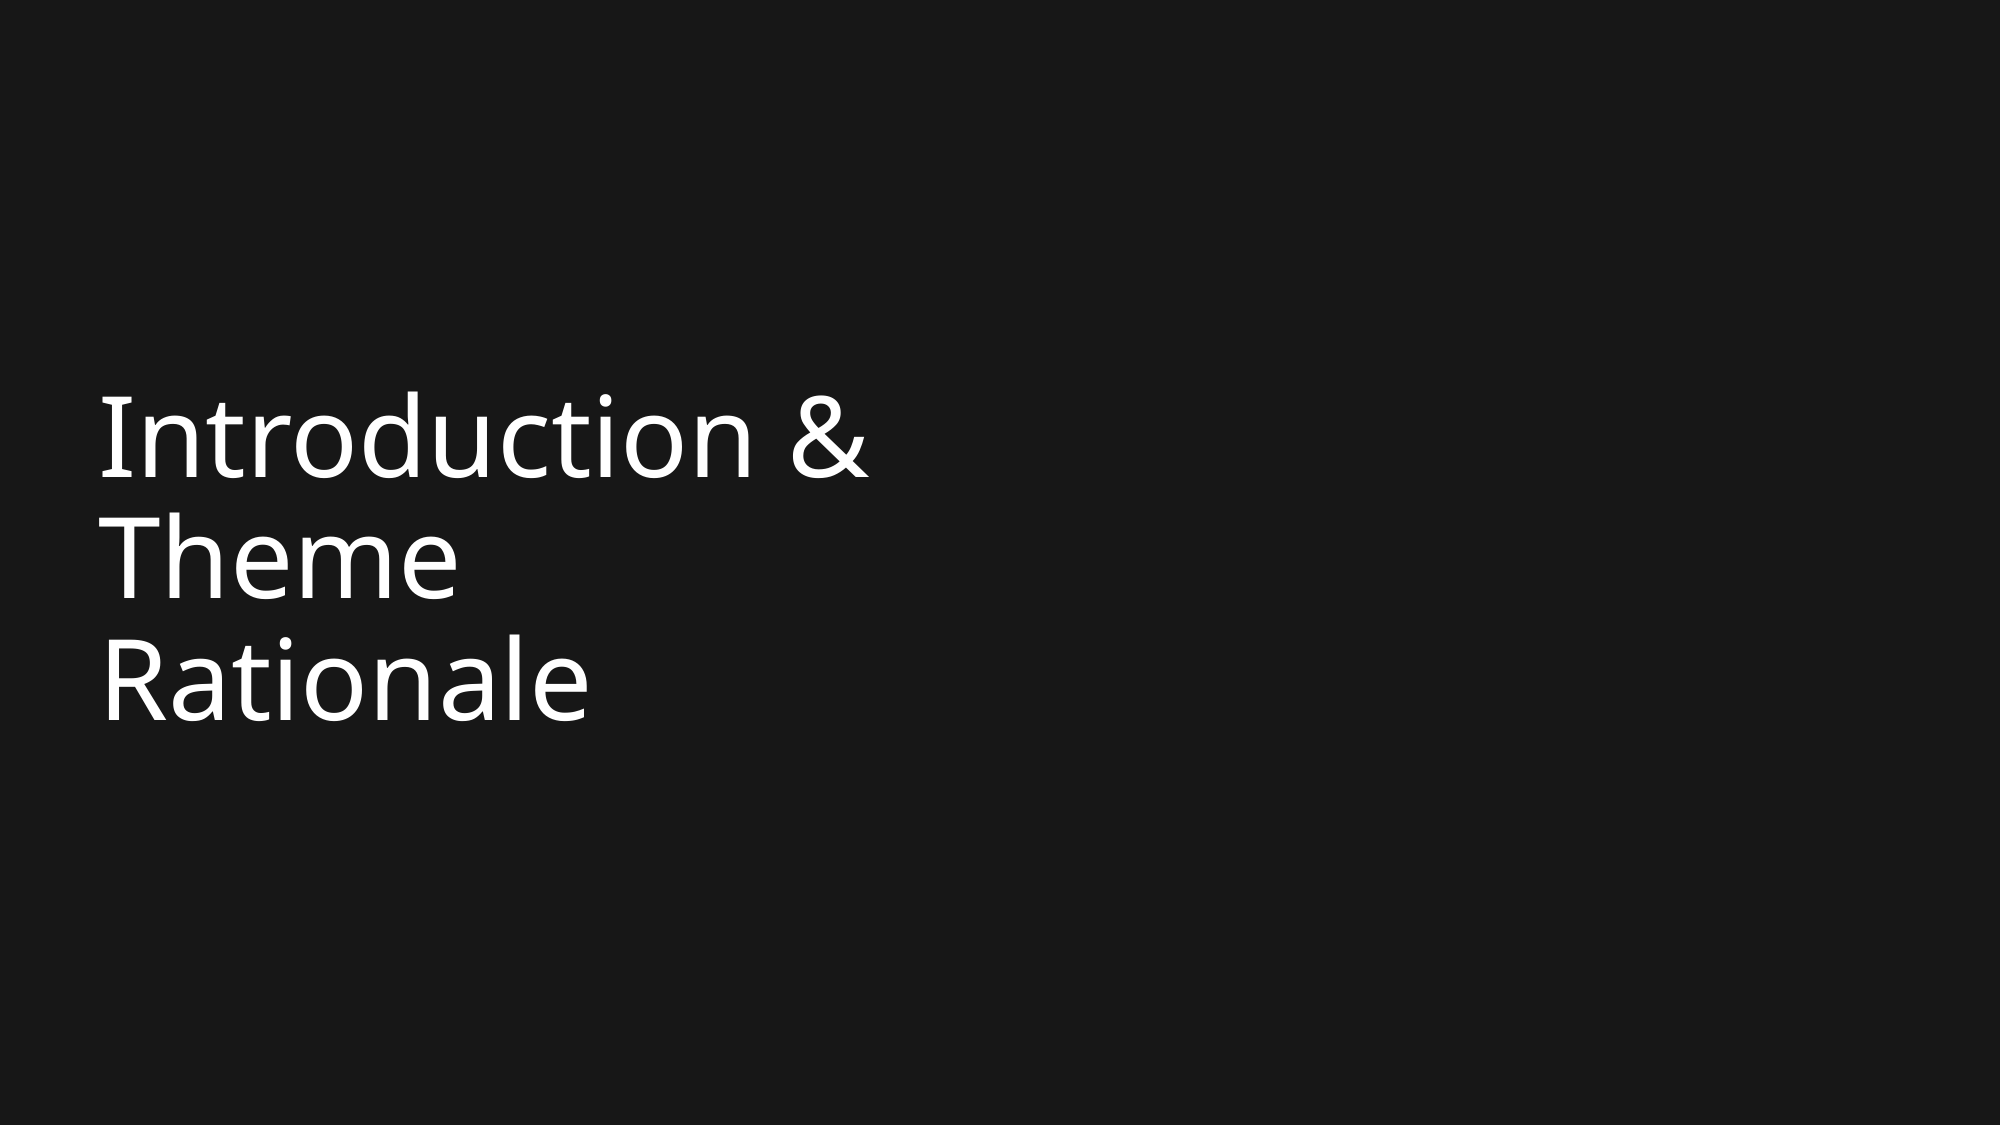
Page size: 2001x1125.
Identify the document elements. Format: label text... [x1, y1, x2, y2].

text_box Introduction & Theme Rationale [83, 410, 886, 715]
